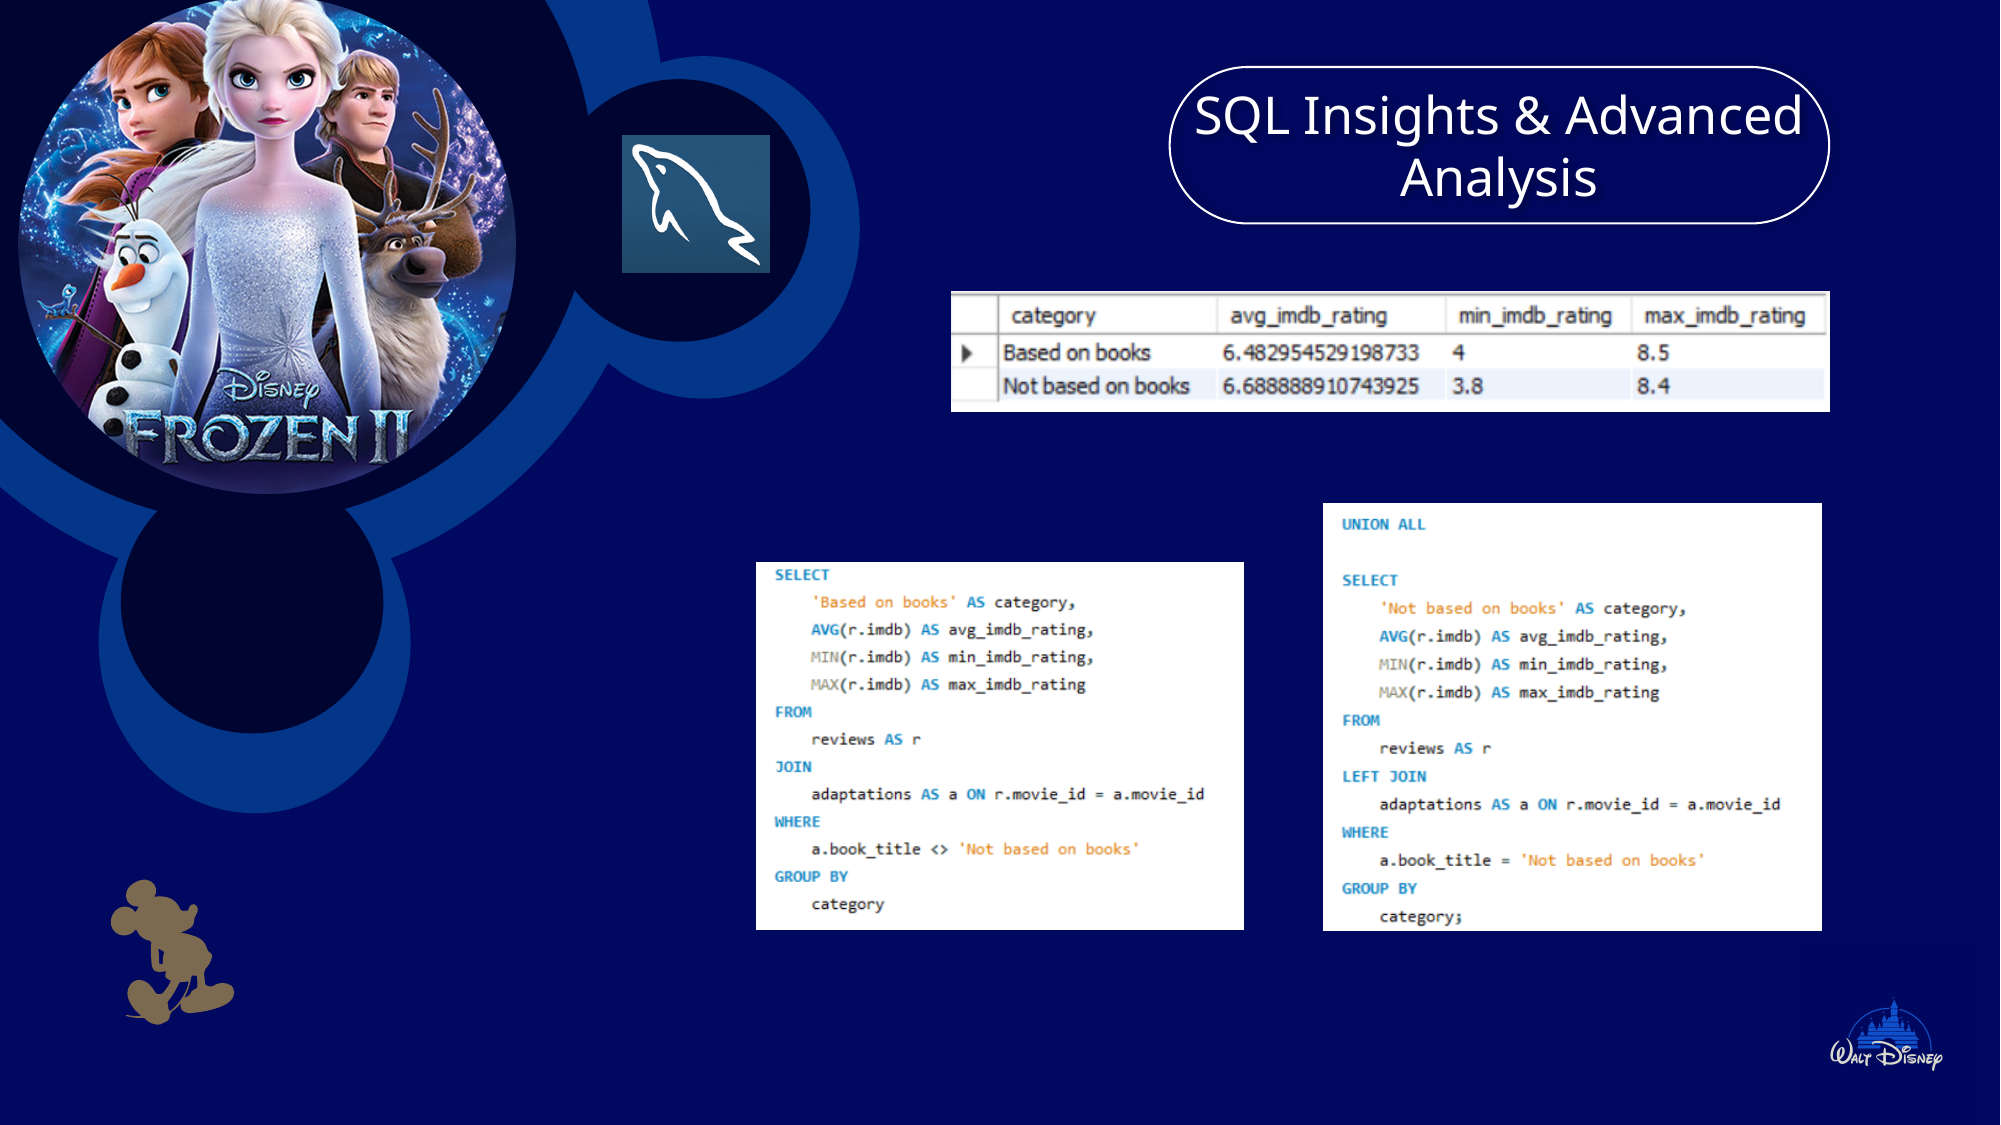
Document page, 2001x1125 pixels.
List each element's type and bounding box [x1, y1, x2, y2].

picture [950, 291, 1830, 413]
picture [1794, 938, 1981, 1125]
text_box [110, 879, 235, 1025]
text_box [1169, 66, 1830, 224]
picture [622, 135, 770, 273]
picture [17, 0, 517, 494]
picture [1323, 503, 1822, 931]
picture [756, 562, 1244, 930]
